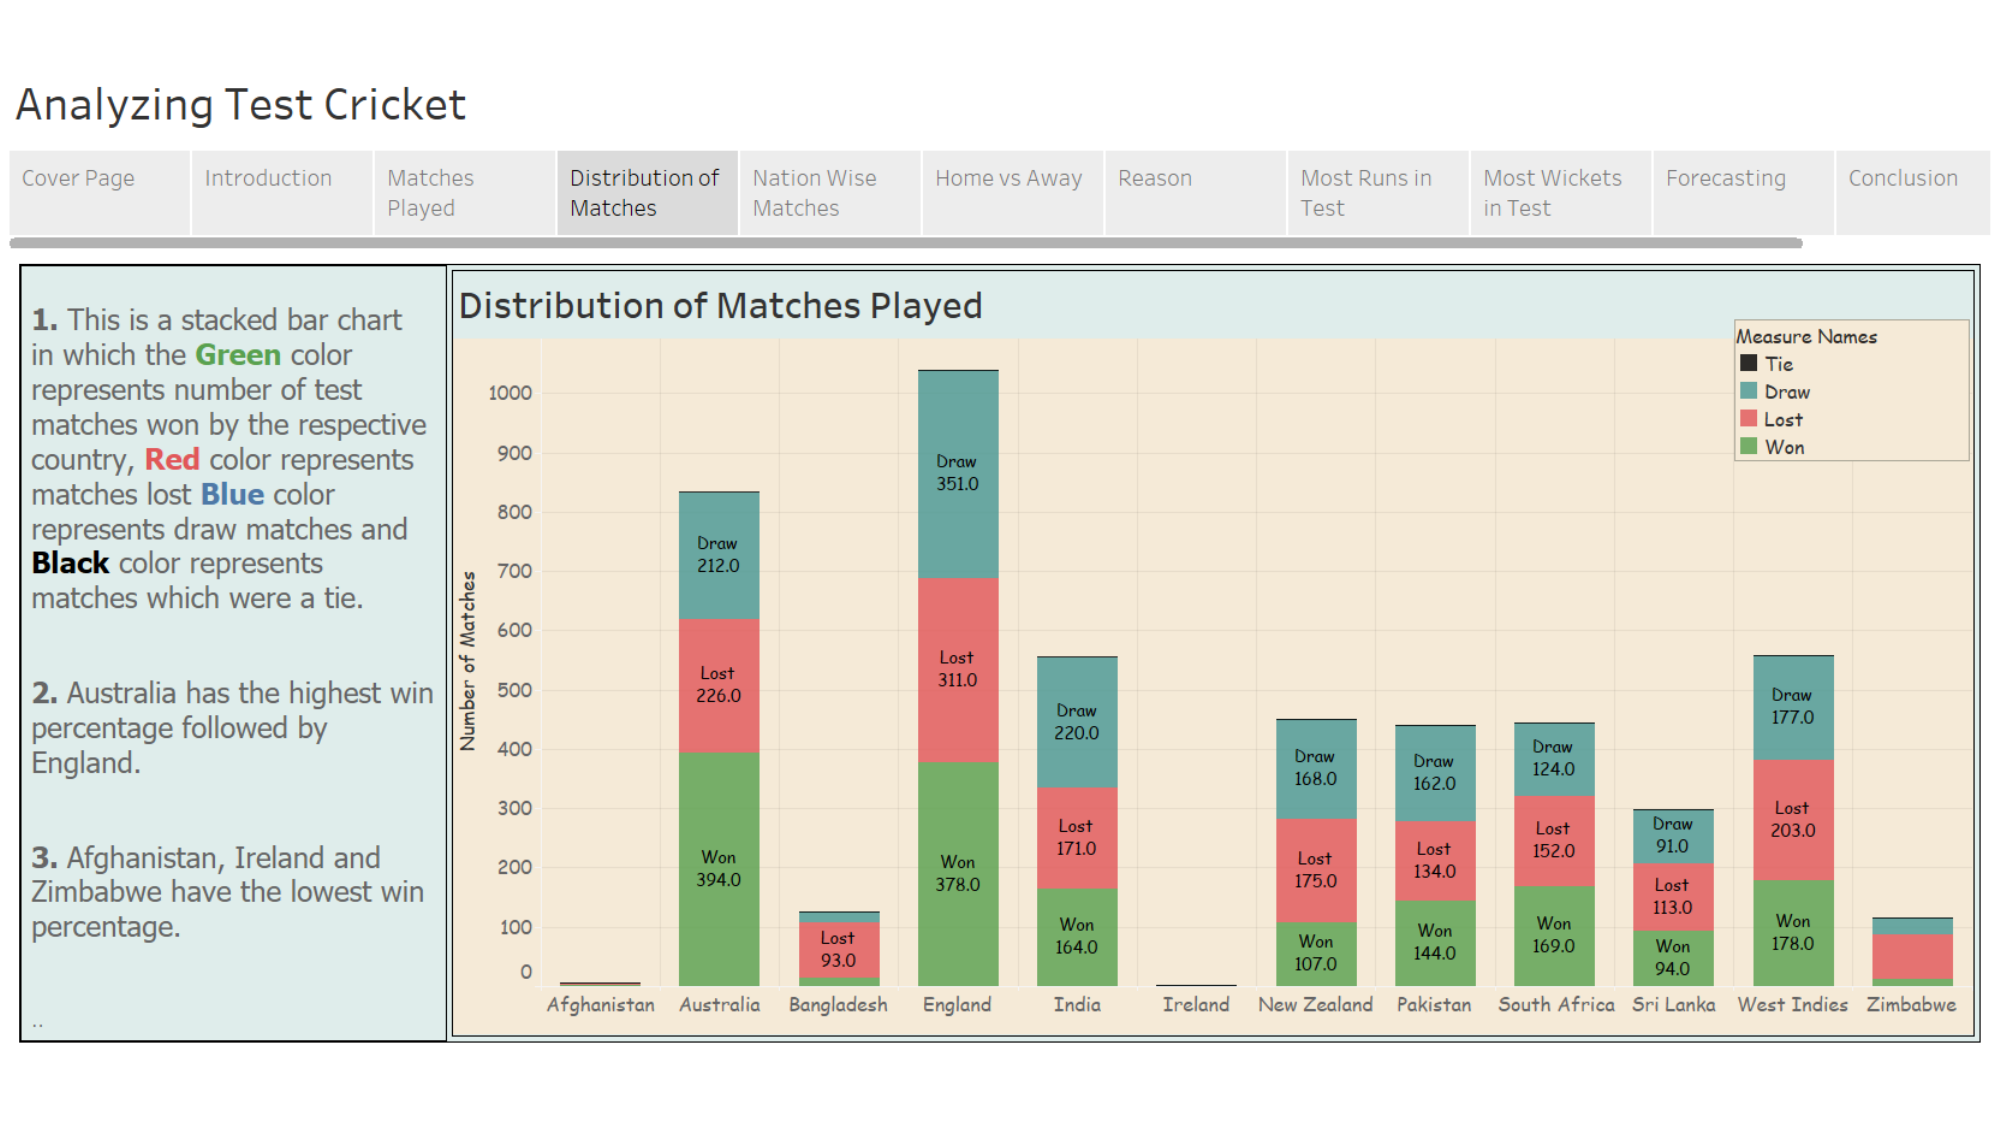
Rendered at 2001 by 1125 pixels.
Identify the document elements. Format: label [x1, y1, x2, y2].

picture [0, 63, 2000, 1062]
